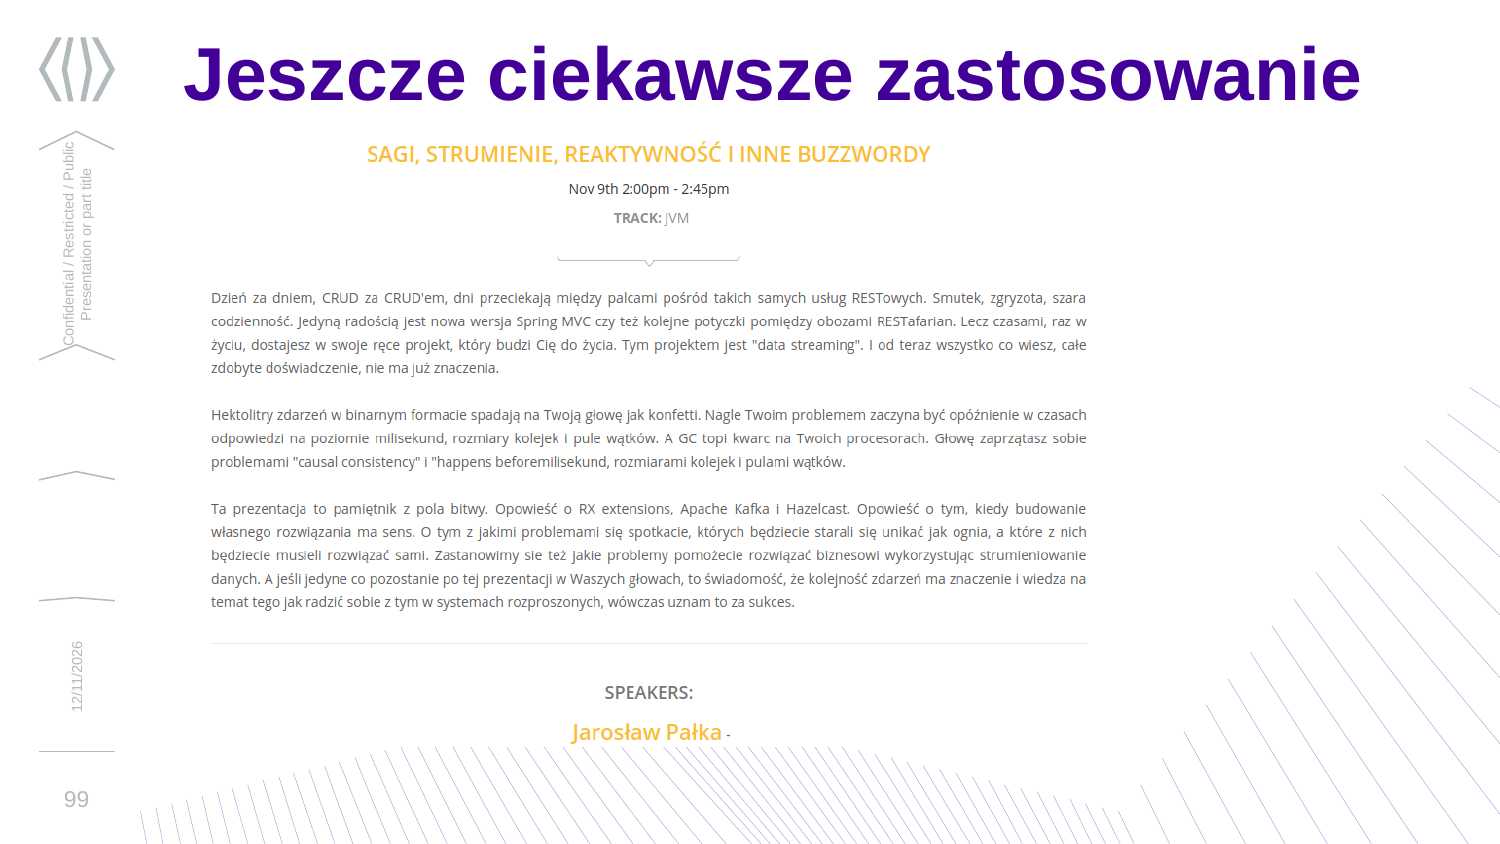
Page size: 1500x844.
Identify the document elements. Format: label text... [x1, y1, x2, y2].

text_box Jeszcze ciekawsze zastosowanie [177, 0, 1500, 199]
picture [196, 126, 1101, 747]
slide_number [53, 602, 99, 752]
footer Confidential / Restricted / Public Presentation or part title [53, 126, 99, 363]
slide_number 99 [39, 783, 114, 812]
